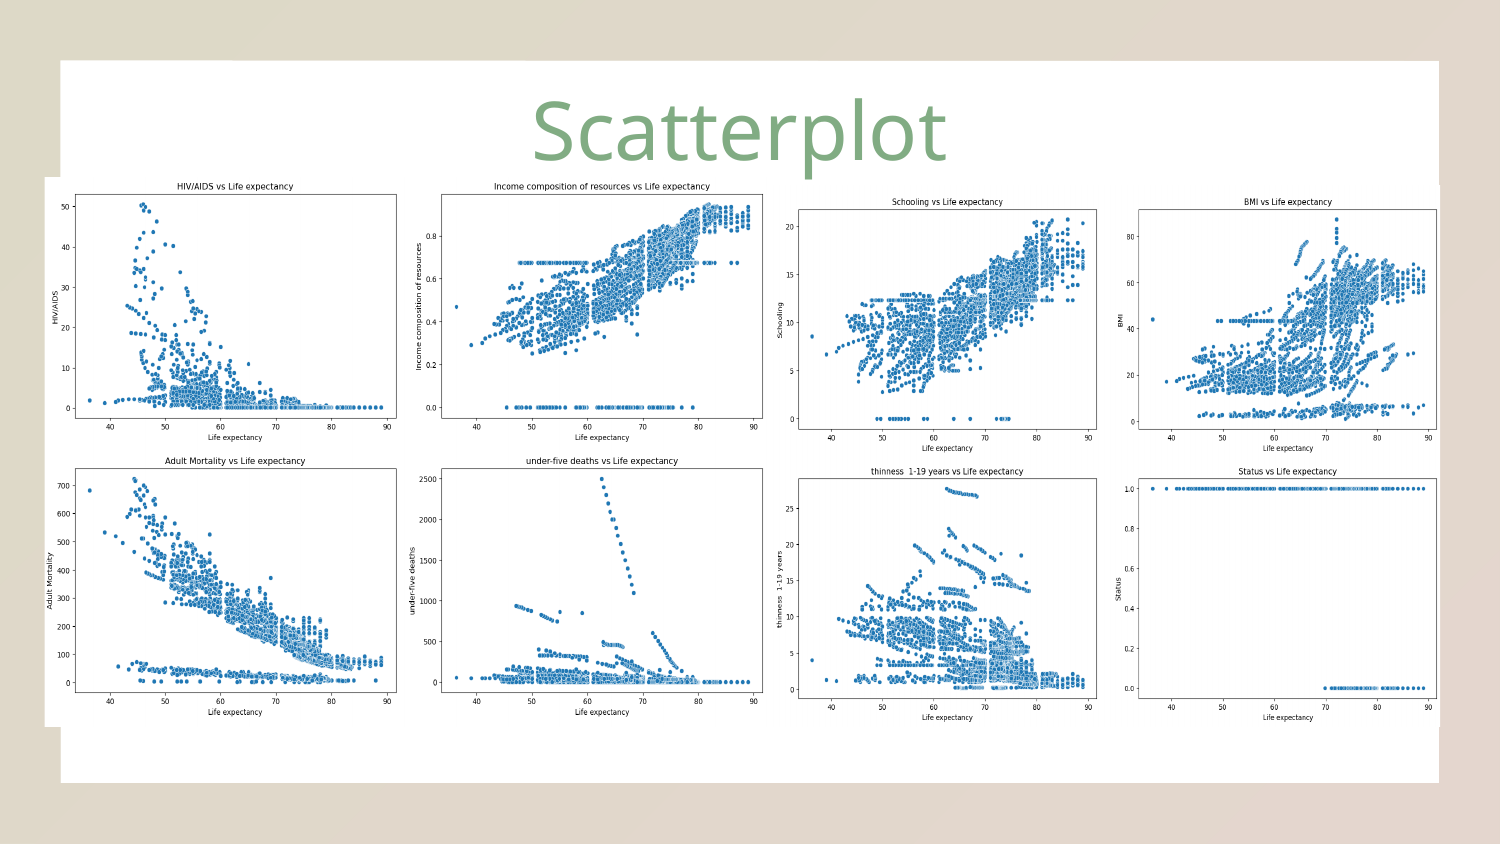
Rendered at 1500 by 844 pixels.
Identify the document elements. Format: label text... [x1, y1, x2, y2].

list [767, 185, 1441, 728]
title Scatterplot [103, 82, 1398, 184]
picture [44, 177, 769, 728]
